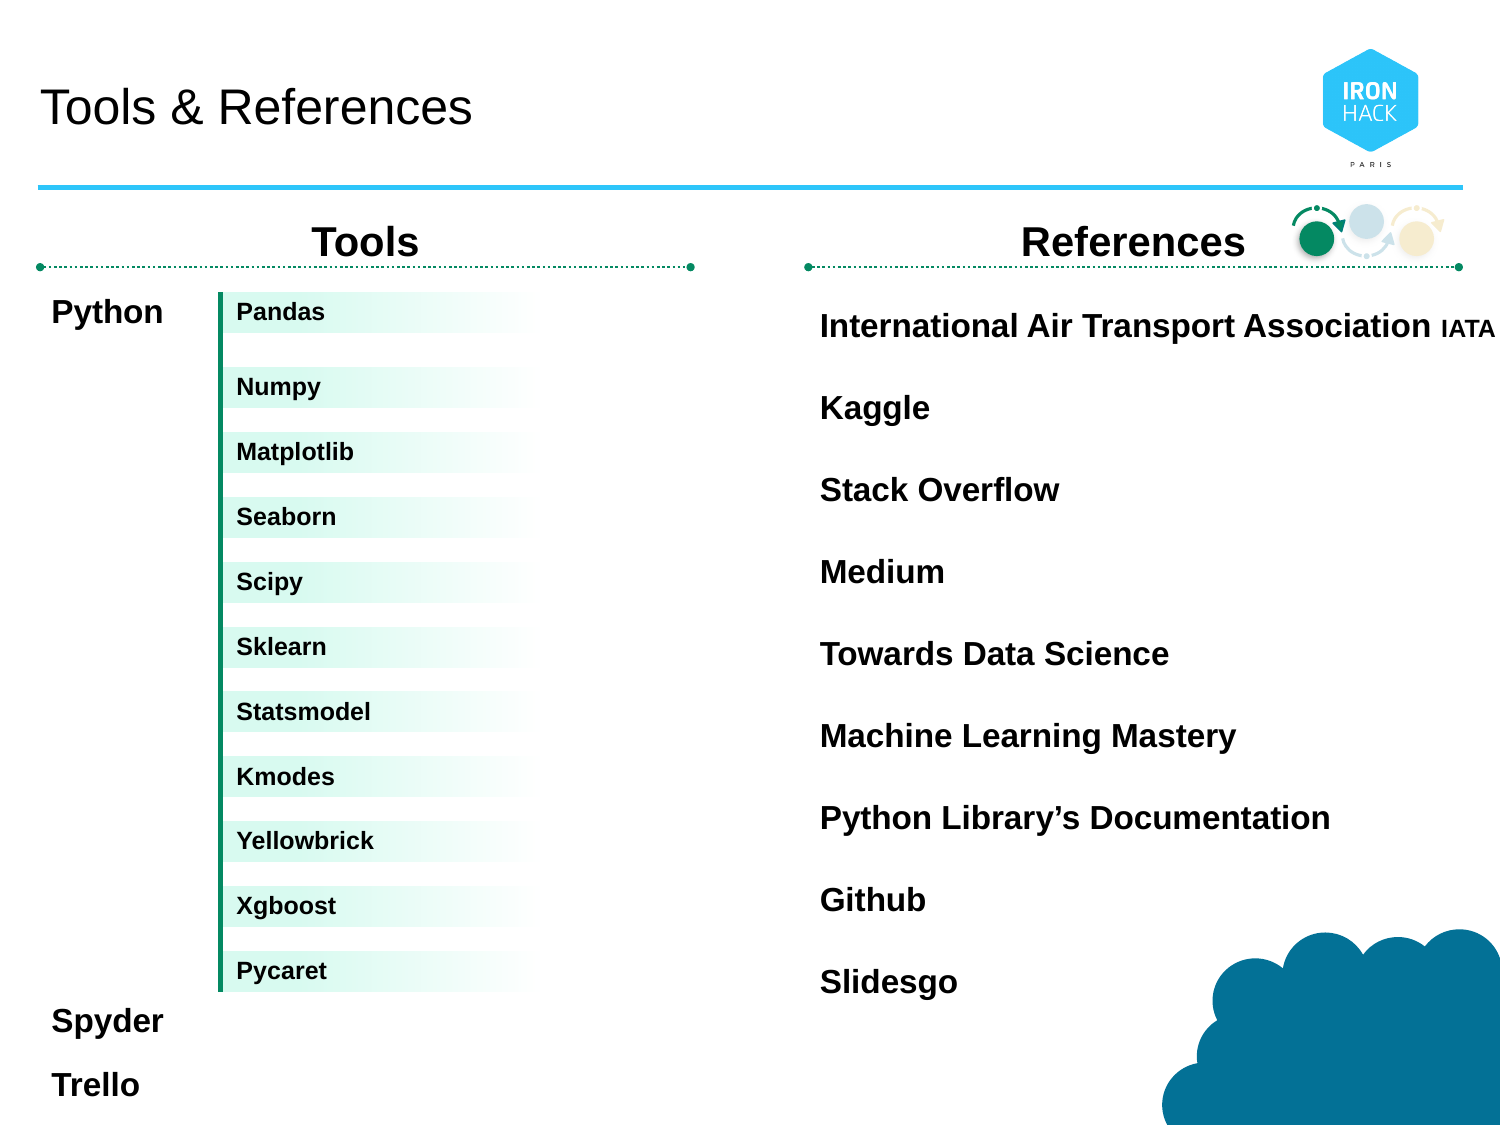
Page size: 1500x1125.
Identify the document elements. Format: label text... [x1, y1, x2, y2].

text_box Python [37, 290, 185, 334]
text_box Python Library’s Documentation [806, 797, 953, 841]
text_box [1162, 929, 1500, 1125]
text_box Pandas [219, 290, 541, 334]
text_box Pycaret [225, 949, 541, 994]
text_box References [973, 216, 1287, 266]
text_box Yellowbrick [226, 820, 541, 864]
text_box Kmodes [226, 755, 541, 799]
text_box Towards Data Science [806, 633, 953, 677]
text_box International Air Transport Association IATA [806, 305, 953, 349]
text_box Matplotlib [226, 430, 541, 475]
text_box Scipy [226, 560, 541, 604]
text_box Xgboost [226, 884, 541, 929]
title Tools & References [40, 80, 1288, 136]
text_box Seaborn [226, 495, 541, 539]
text_box Medium [806, 551, 953, 595]
text_box Machine Learning Mastery [806, 715, 953, 759]
text_box Github [806, 879, 953, 923]
text_box Trello [37, 1064, 185, 1108]
text_box Stack Overflow [806, 469, 953, 513]
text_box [1292, 200, 1447, 265]
text_box Numpy [226, 365, 541, 410]
text_box Kaggle [806, 387, 953, 431]
text_box Spyder [37, 999, 185, 1044]
text_box Tools [204, 216, 526, 266]
text_box Statsmodel [226, 690, 541, 734]
text_box Sklearn [226, 625, 541, 669]
picture [1293, 31, 1448, 186]
text_box Slidesgo [806, 961, 953, 1005]
